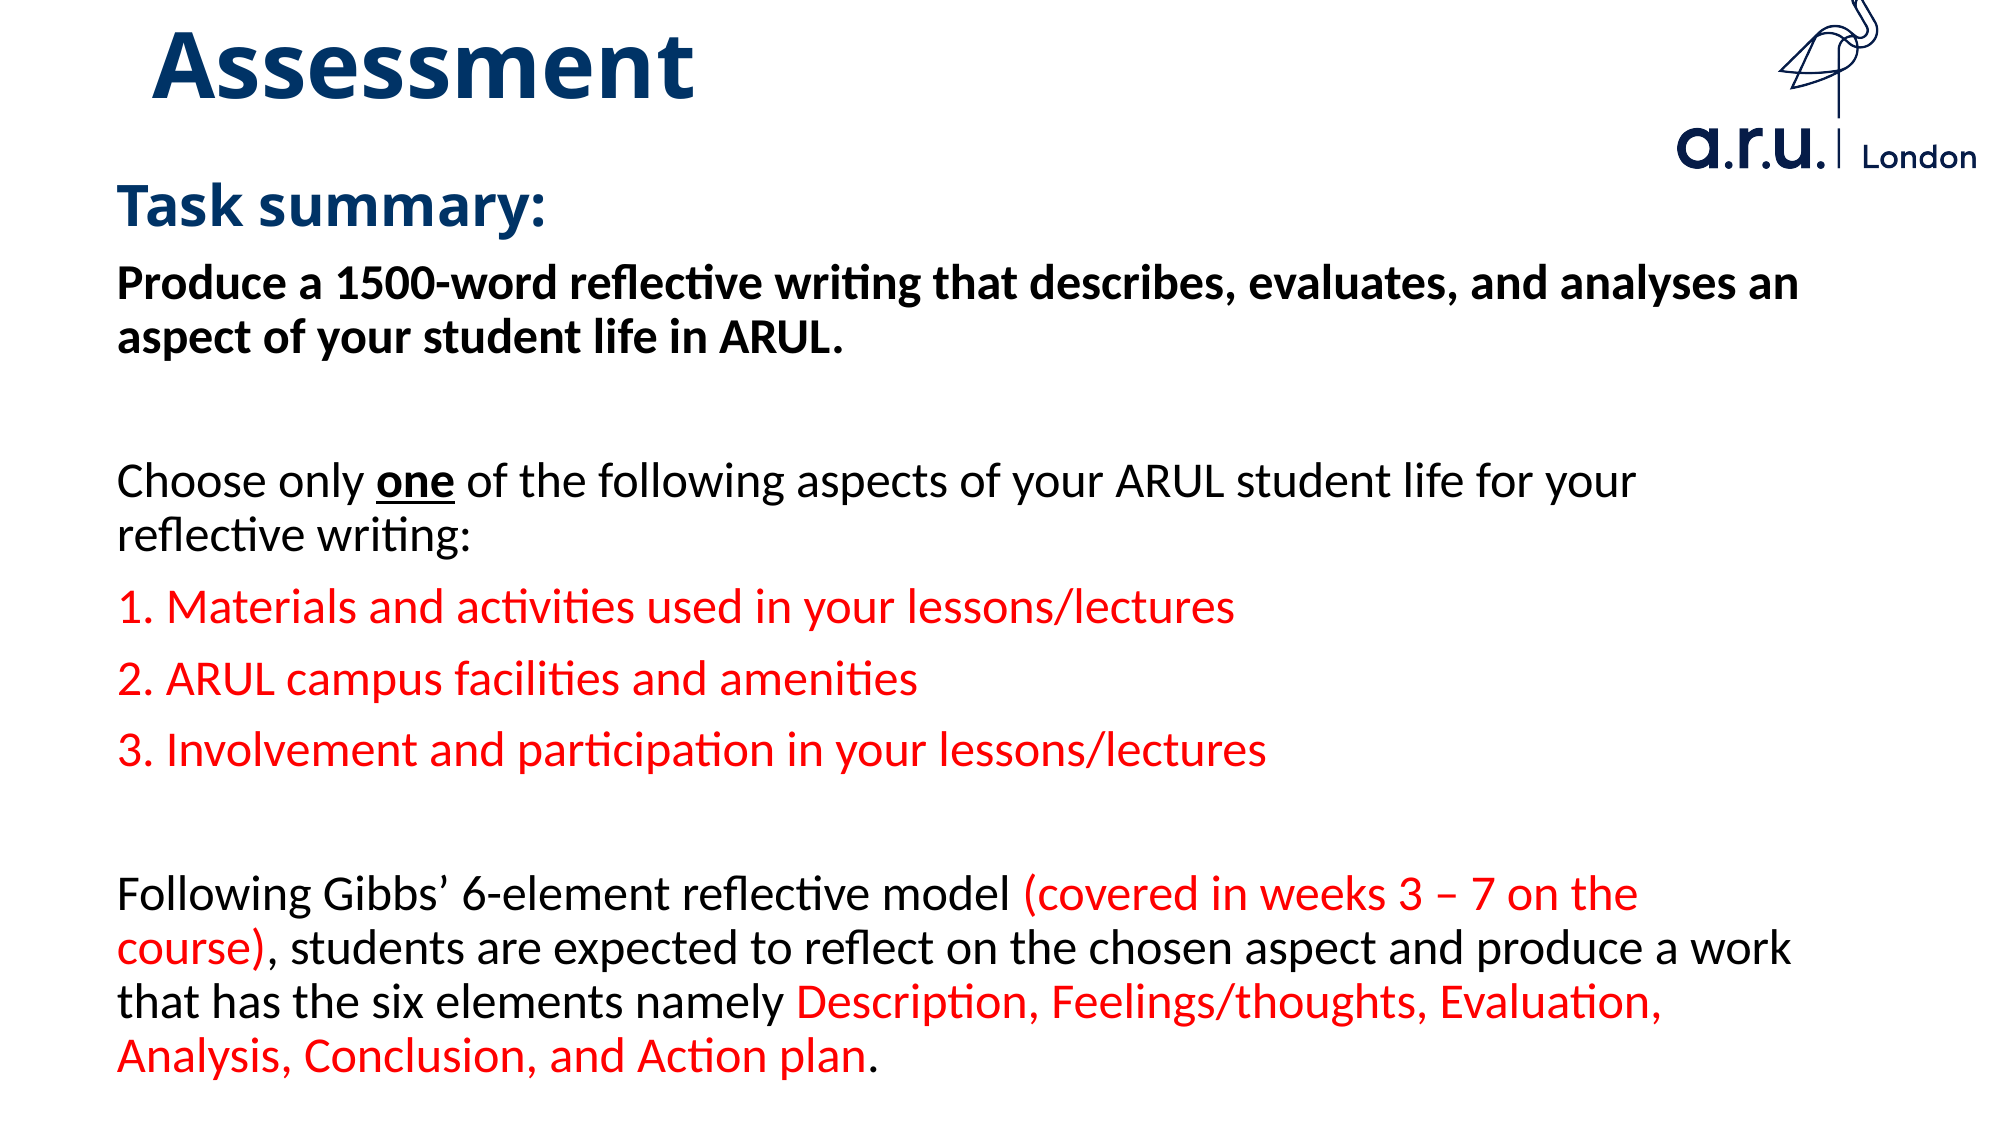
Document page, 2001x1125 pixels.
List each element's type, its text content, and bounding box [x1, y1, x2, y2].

title Assessment [137, 0, 1677, 138]
list Task summary: Produce a 1500-word reflective writing that describes, evaluates, and analyses an aspect of your student life in ARUL. Choose only one of the following aspects of your ARUL student life for your reflective writing: 1. Materials and activities used in your lessons/lectures 2. ARUL campus facilities and amenities 3. Involvement and participation in your lessons/lectures Following Gibbs’ 6-element reflective model (covered in weeks 3 – 7 on the course), students are expected to reflect on the chosen aspect and produce a work that has the six elements namely Description, Feelings/thoughts, Evaluation, Analysis, Conclusion, and Action plan. [101, 169, 1827, 1094]
picture [1677, 0, 1976, 169]
